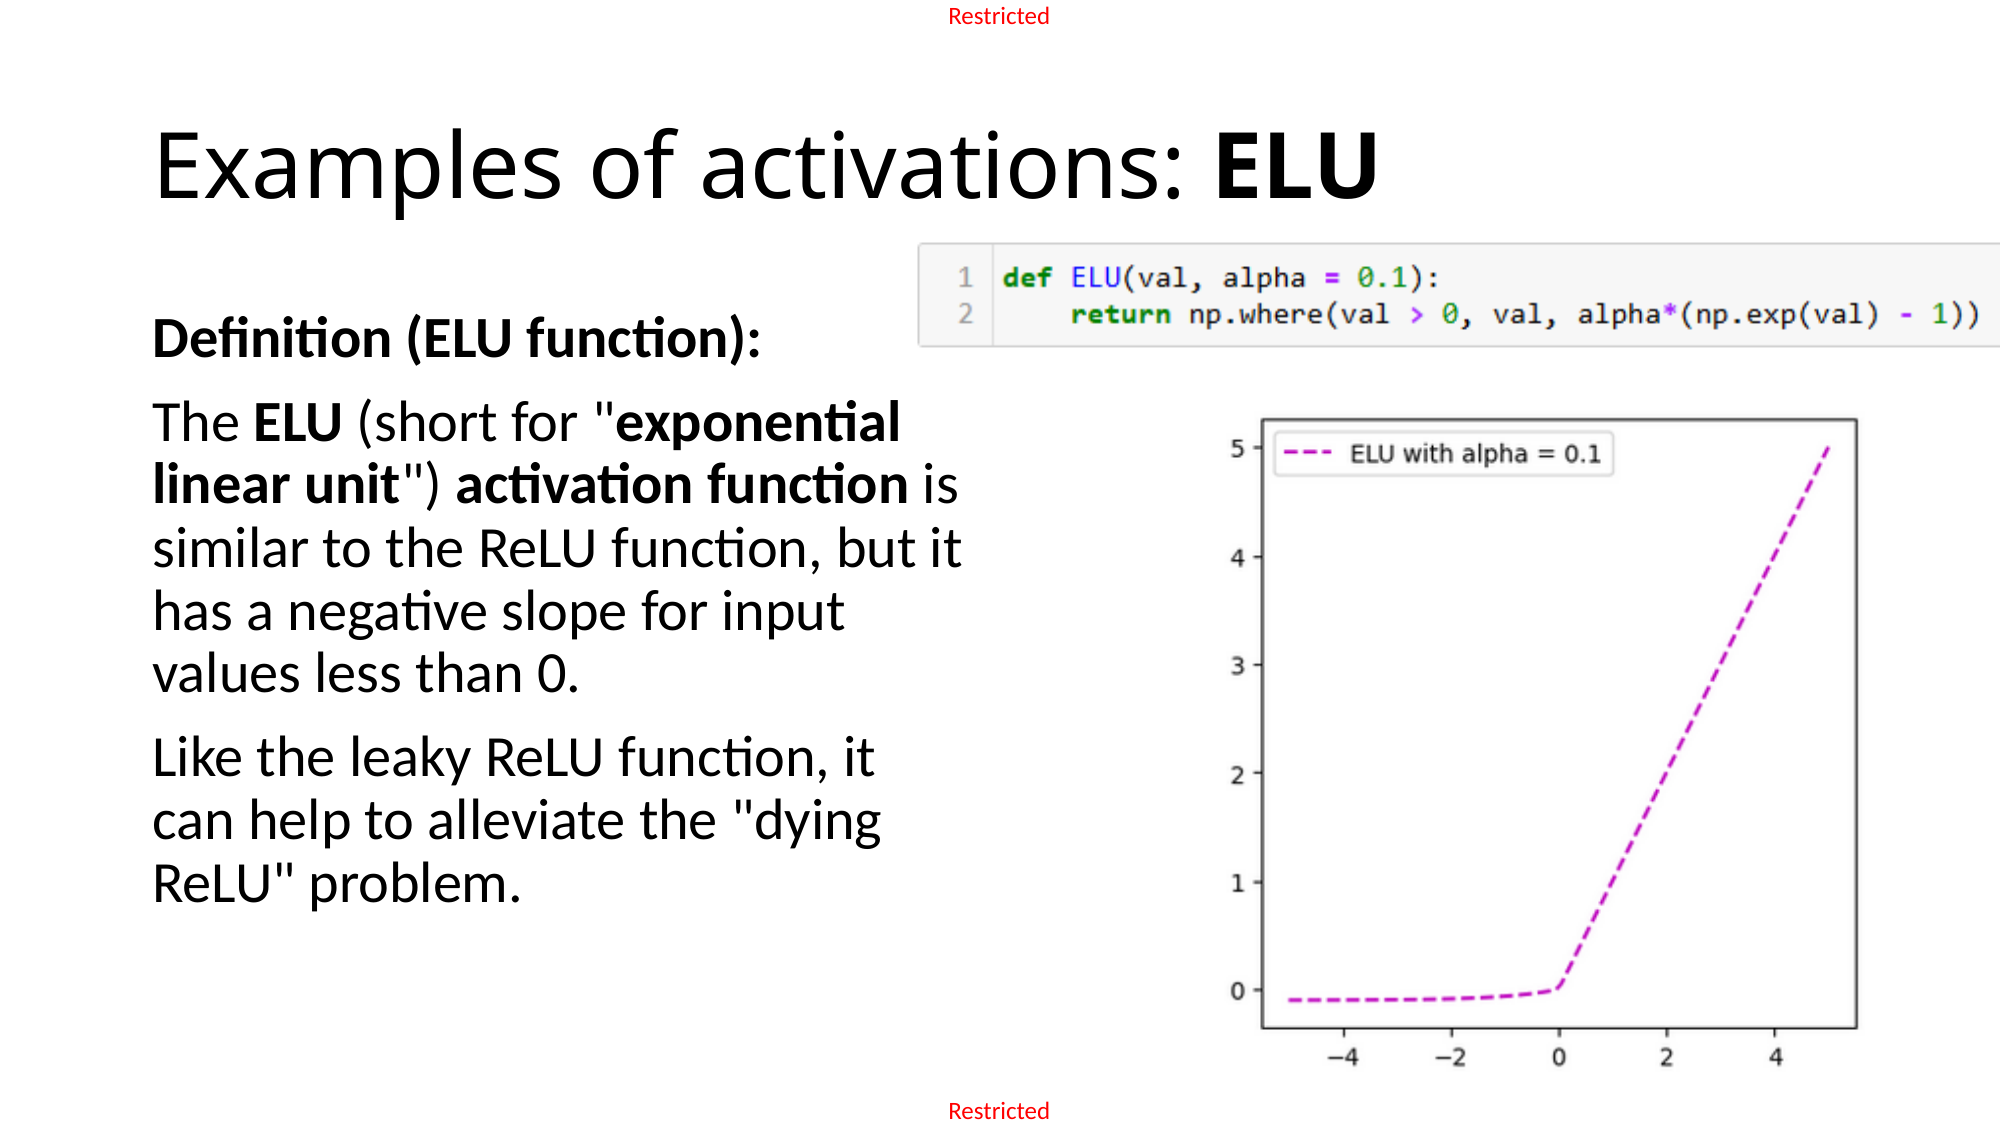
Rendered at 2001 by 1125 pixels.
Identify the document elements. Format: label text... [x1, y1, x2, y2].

list Definition (ELU function): The ELU (short for "exponential linear unit") activation function is similar to the ReLU function, but it has a negative slope for input values less than 0. Like the leaky ReLU function, it can help to alleviate the "dying ReLU" problem. [137, 299, 988, 1125]
picture [1206, 393, 1883, 1083]
picture [914, 235, 2000, 364]
title Examples of activations: ELU [137, 59, 1863, 278]
